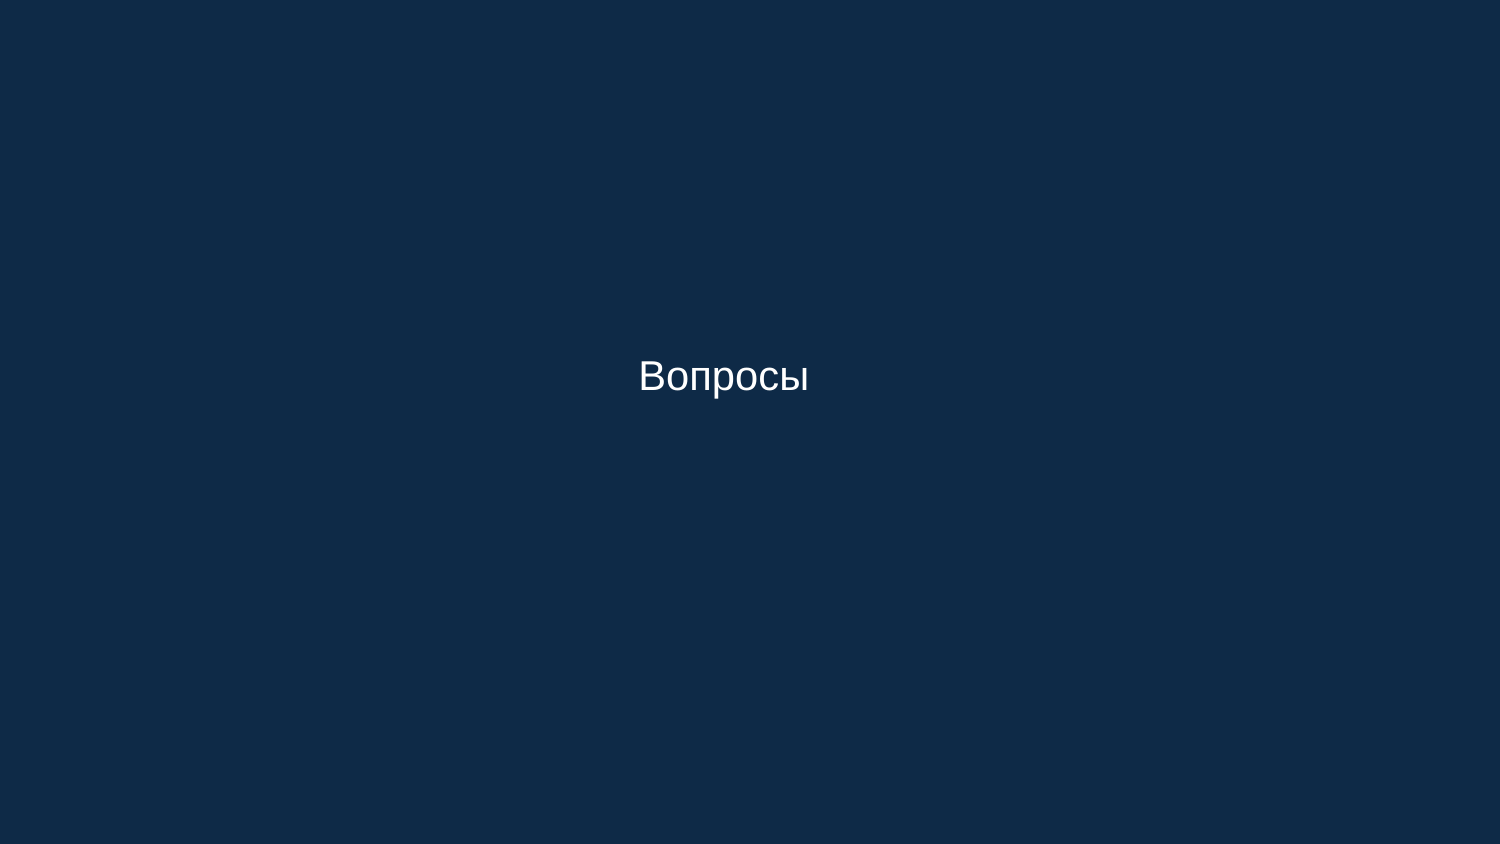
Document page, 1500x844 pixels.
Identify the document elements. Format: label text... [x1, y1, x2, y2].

text_box Вопросы [623, 341, 1211, 479]
